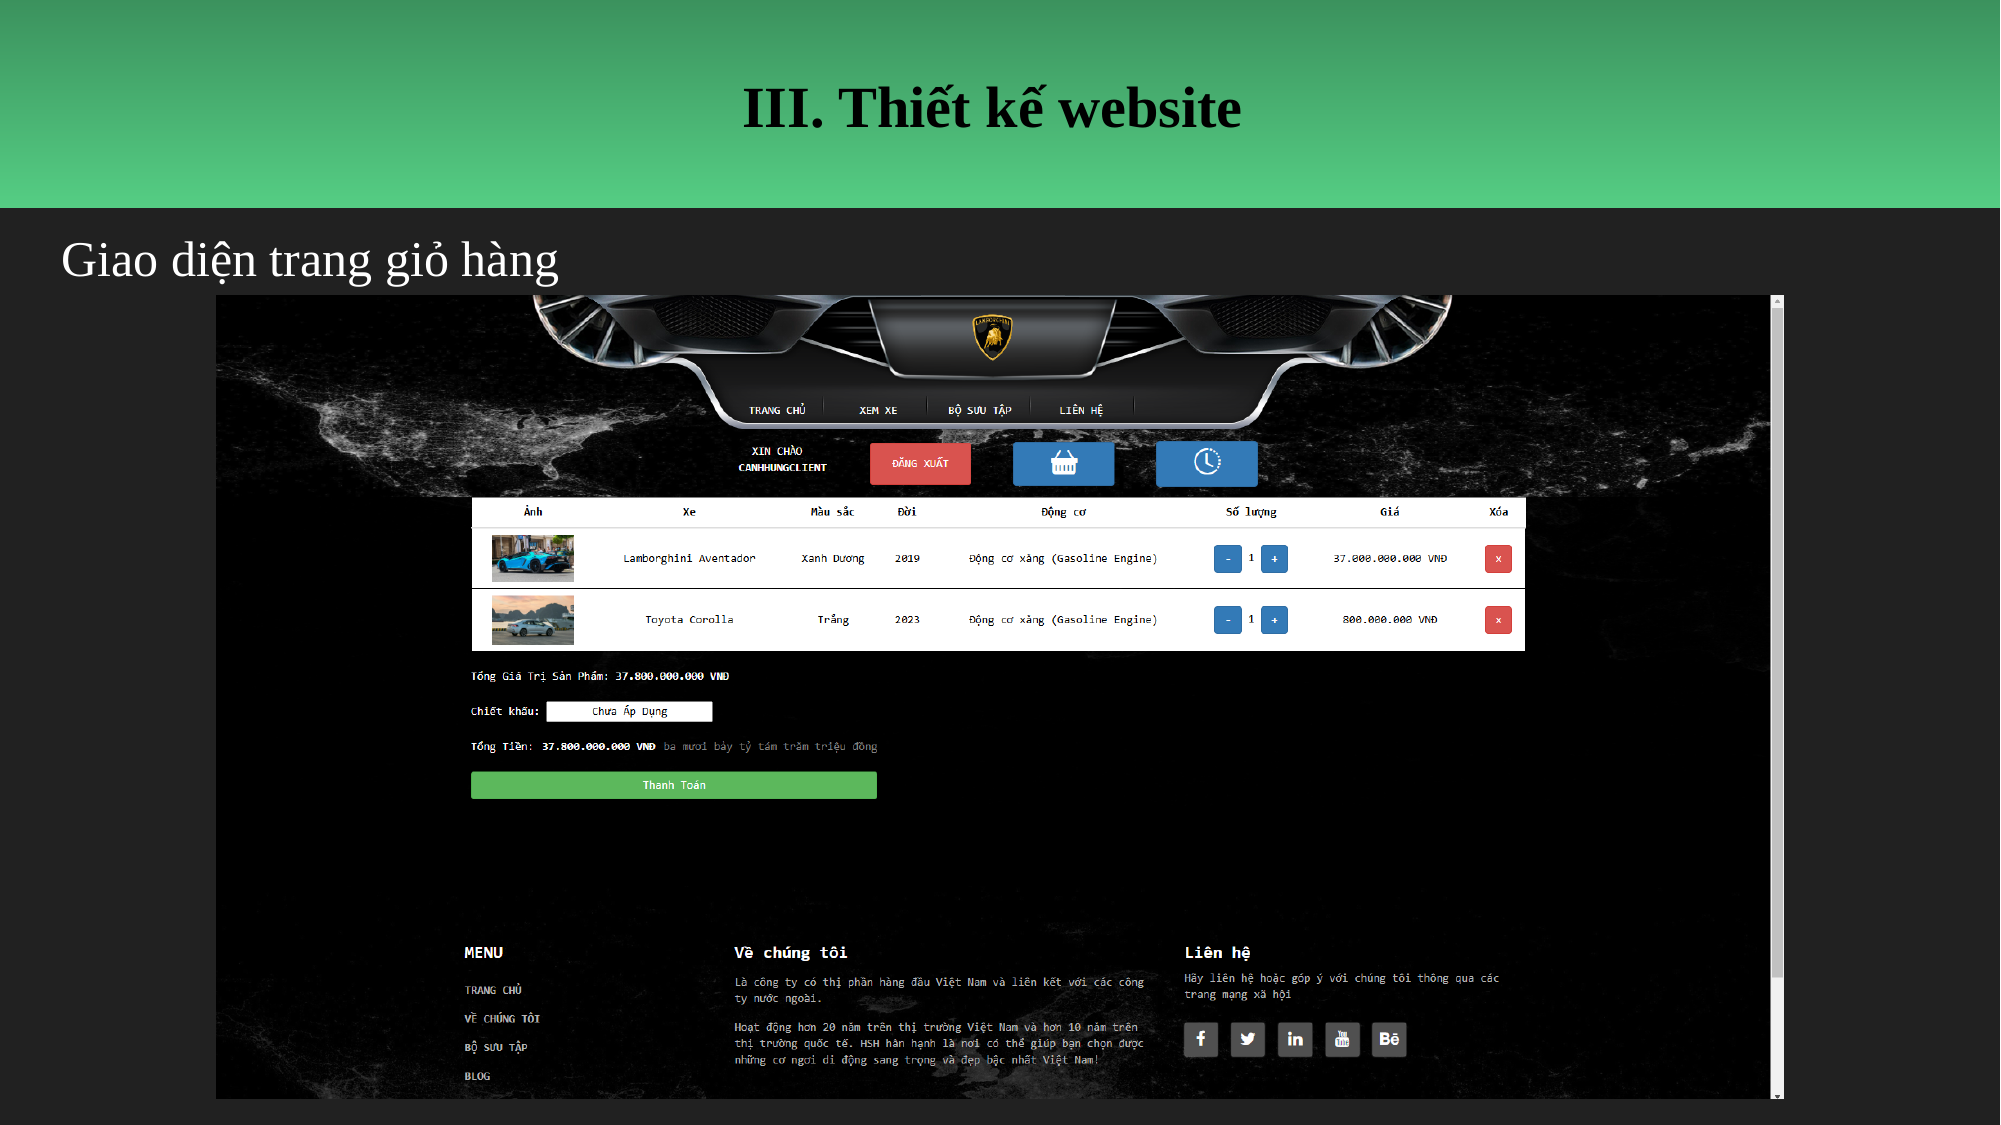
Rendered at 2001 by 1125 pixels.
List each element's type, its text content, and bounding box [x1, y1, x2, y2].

picture [216, 294, 1784, 1099]
text_box III. Thiết kế website [0, 0, 2000, 209]
text_box Giao diện trang giỏ hàng [46, 219, 2000, 294]
